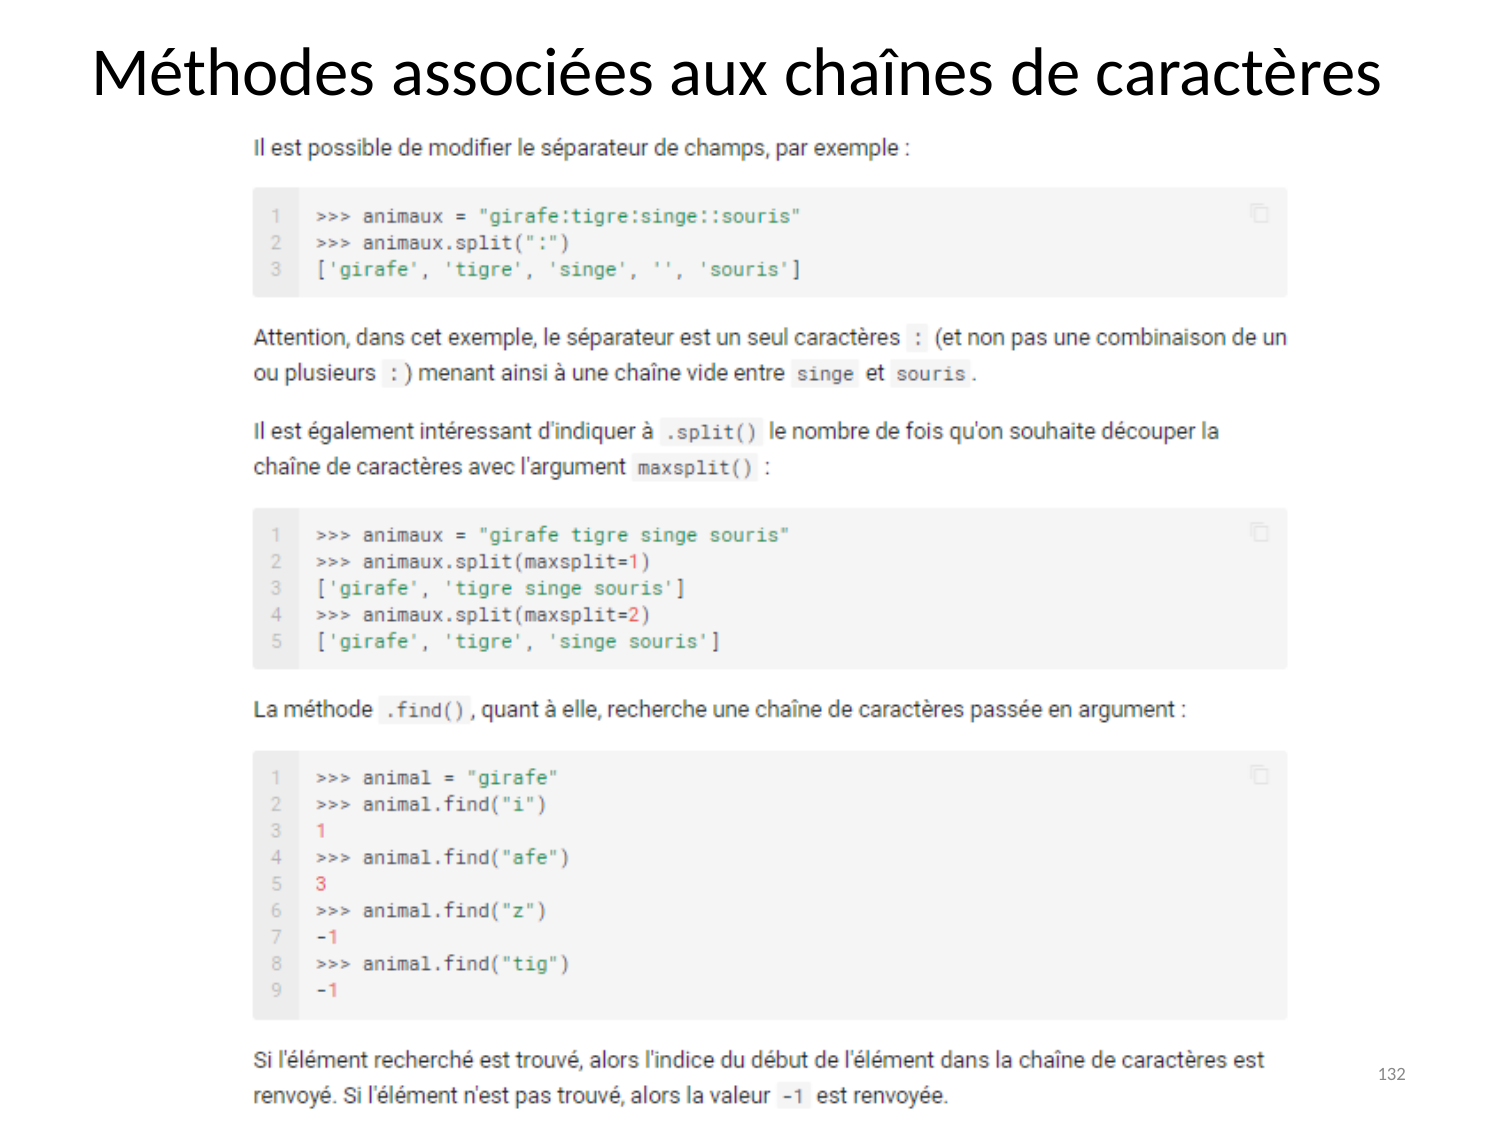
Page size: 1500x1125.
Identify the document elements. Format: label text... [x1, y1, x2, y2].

title Méthodes associées aux chaînes de caractères [0, 0, 1475, 146]
picture [239, 124, 1309, 1116]
text_box 132 [1313, 1042, 1421, 1103]
